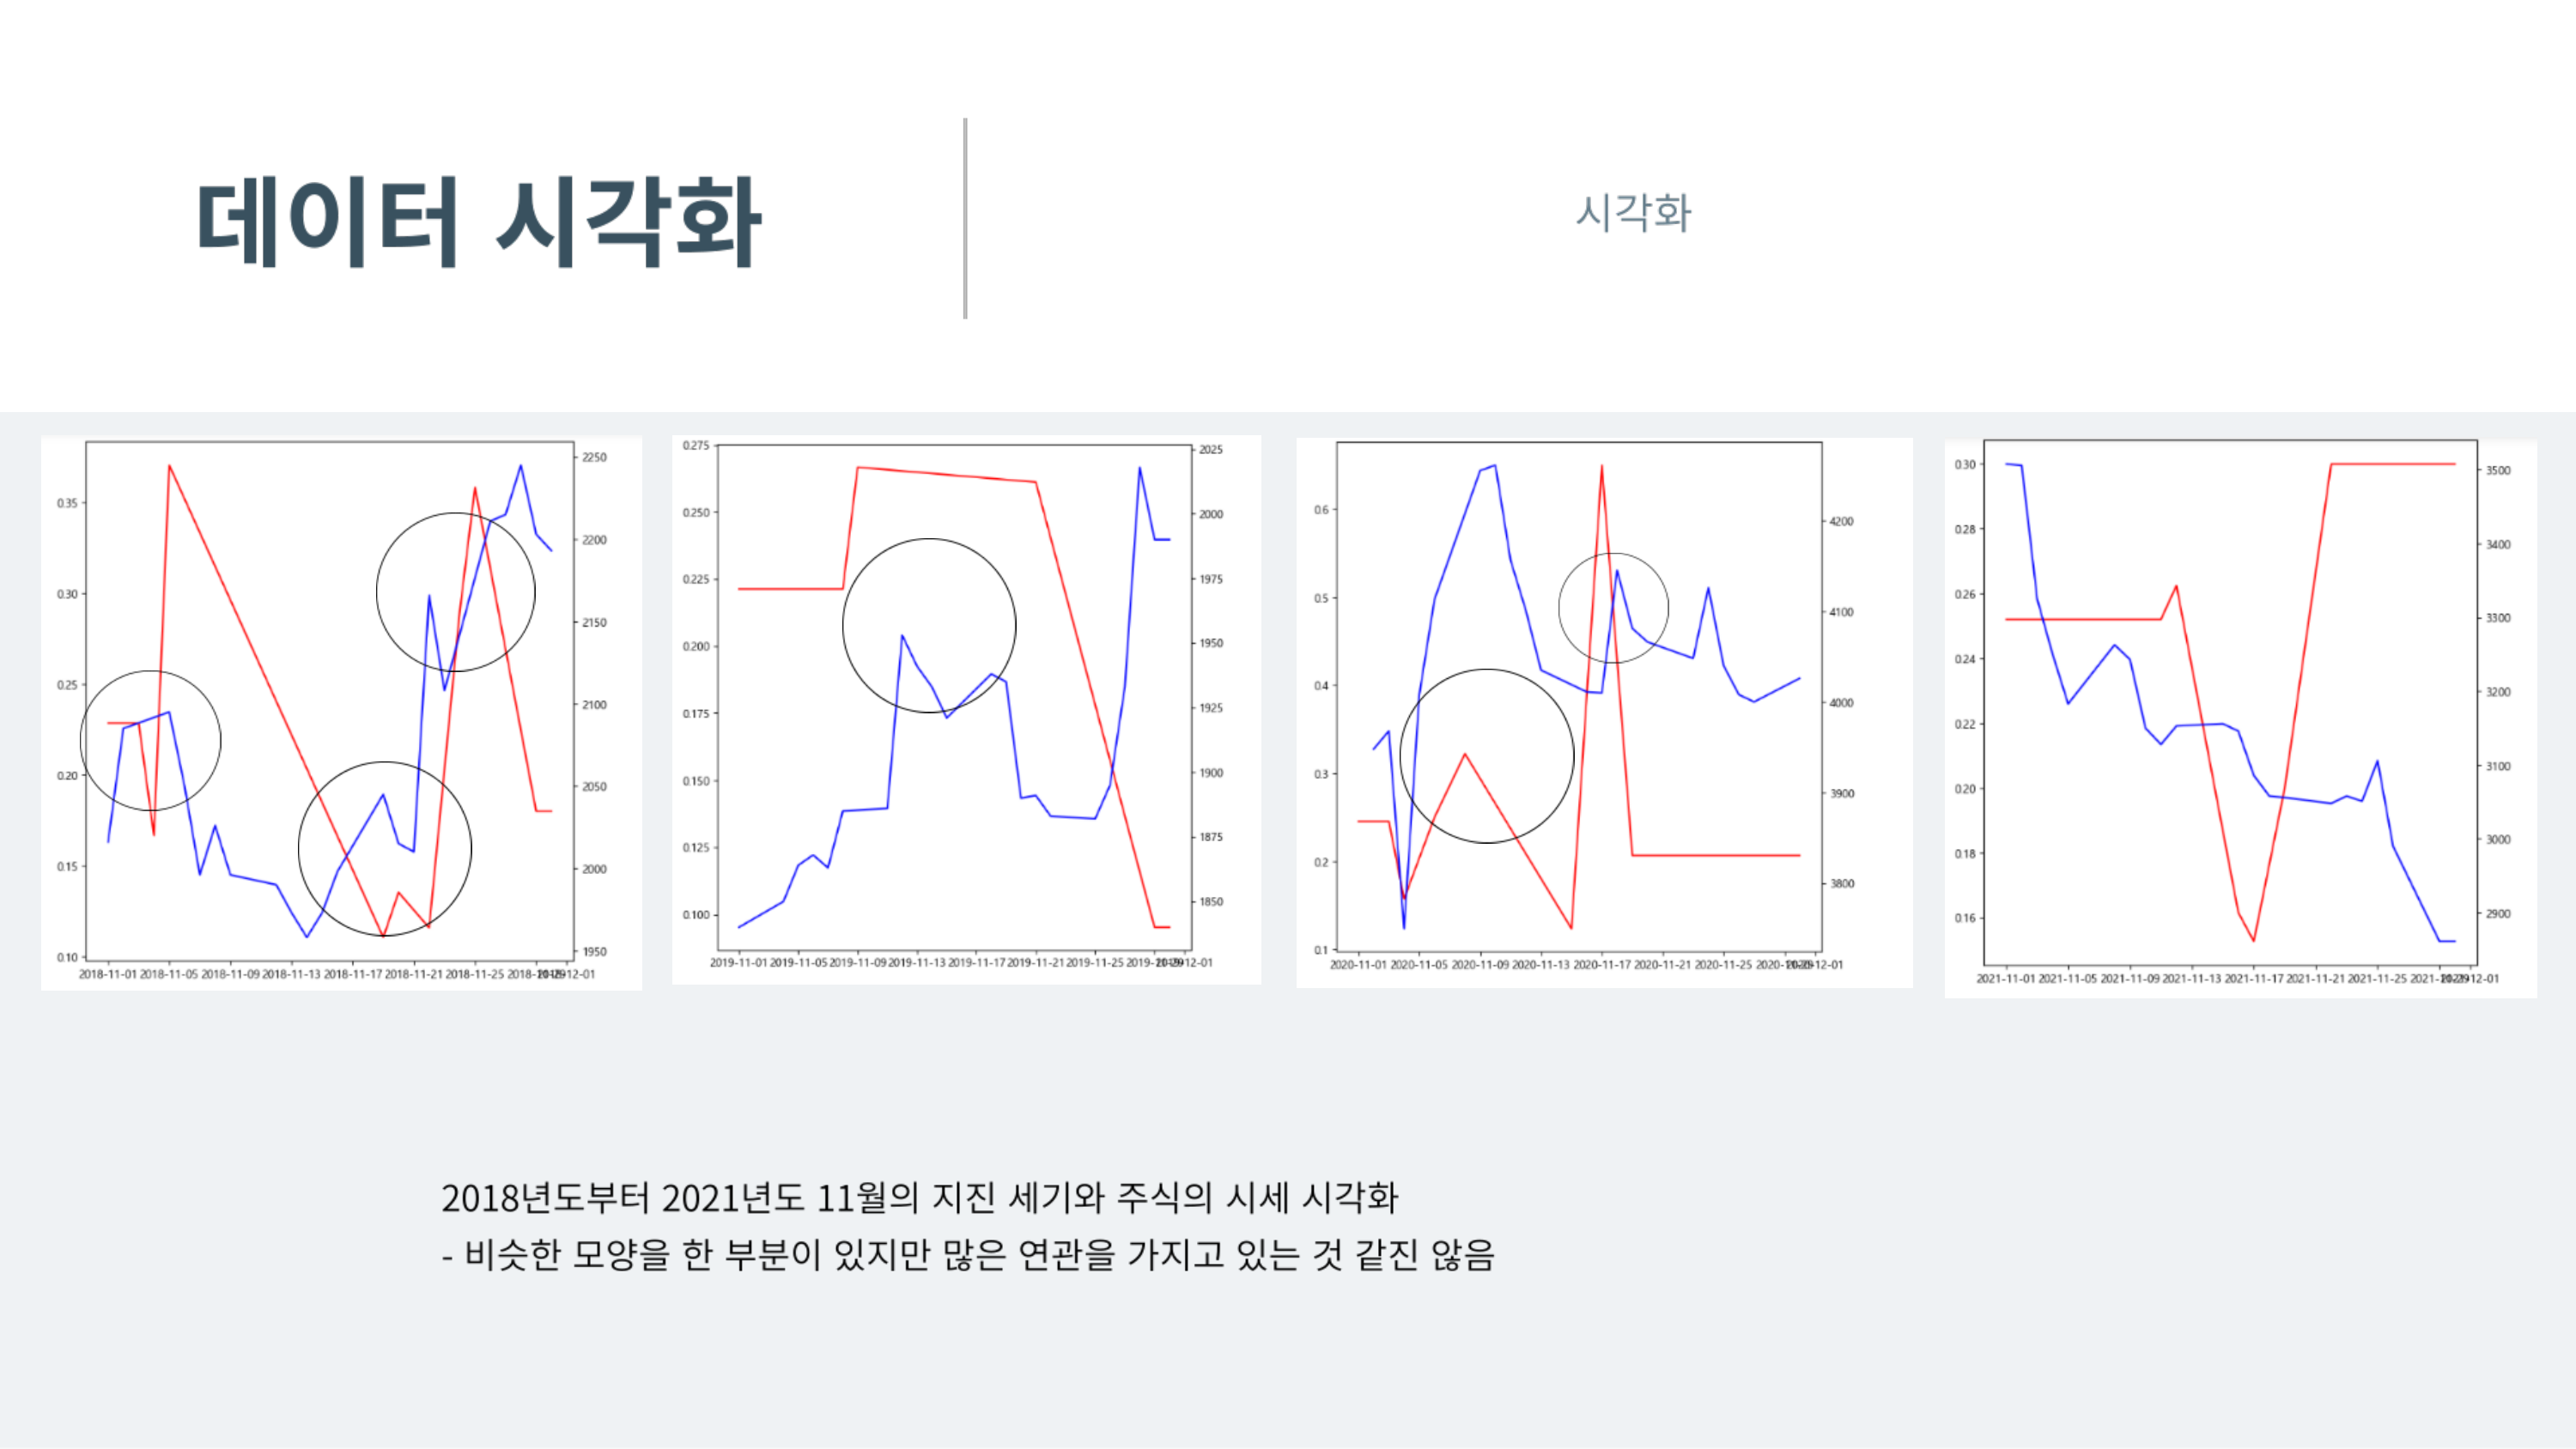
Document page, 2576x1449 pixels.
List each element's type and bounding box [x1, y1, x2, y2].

text_box [375, 512, 536, 672]
text_box [1400, 669, 1575, 844]
picture [436, 1167, 1513, 1296]
picture [1567, 174, 1713, 262]
text_box [672, 435, 1261, 985]
picture [179, 134, 809, 313]
text_box [1558, 553, 1669, 664]
picture [960, 224, 970, 318]
text_box [41, 435, 642, 991]
text_box [864, 212, 1066, 224]
text_box [841, 538, 1018, 713]
text_box [298, 761, 473, 937]
text_box [0, 412, 2576, 1449]
text_box [1944, 437, 2537, 999]
text_box [80, 670, 222, 812]
picture [960, 118, 970, 212]
text_box [1297, 438, 1914, 988]
